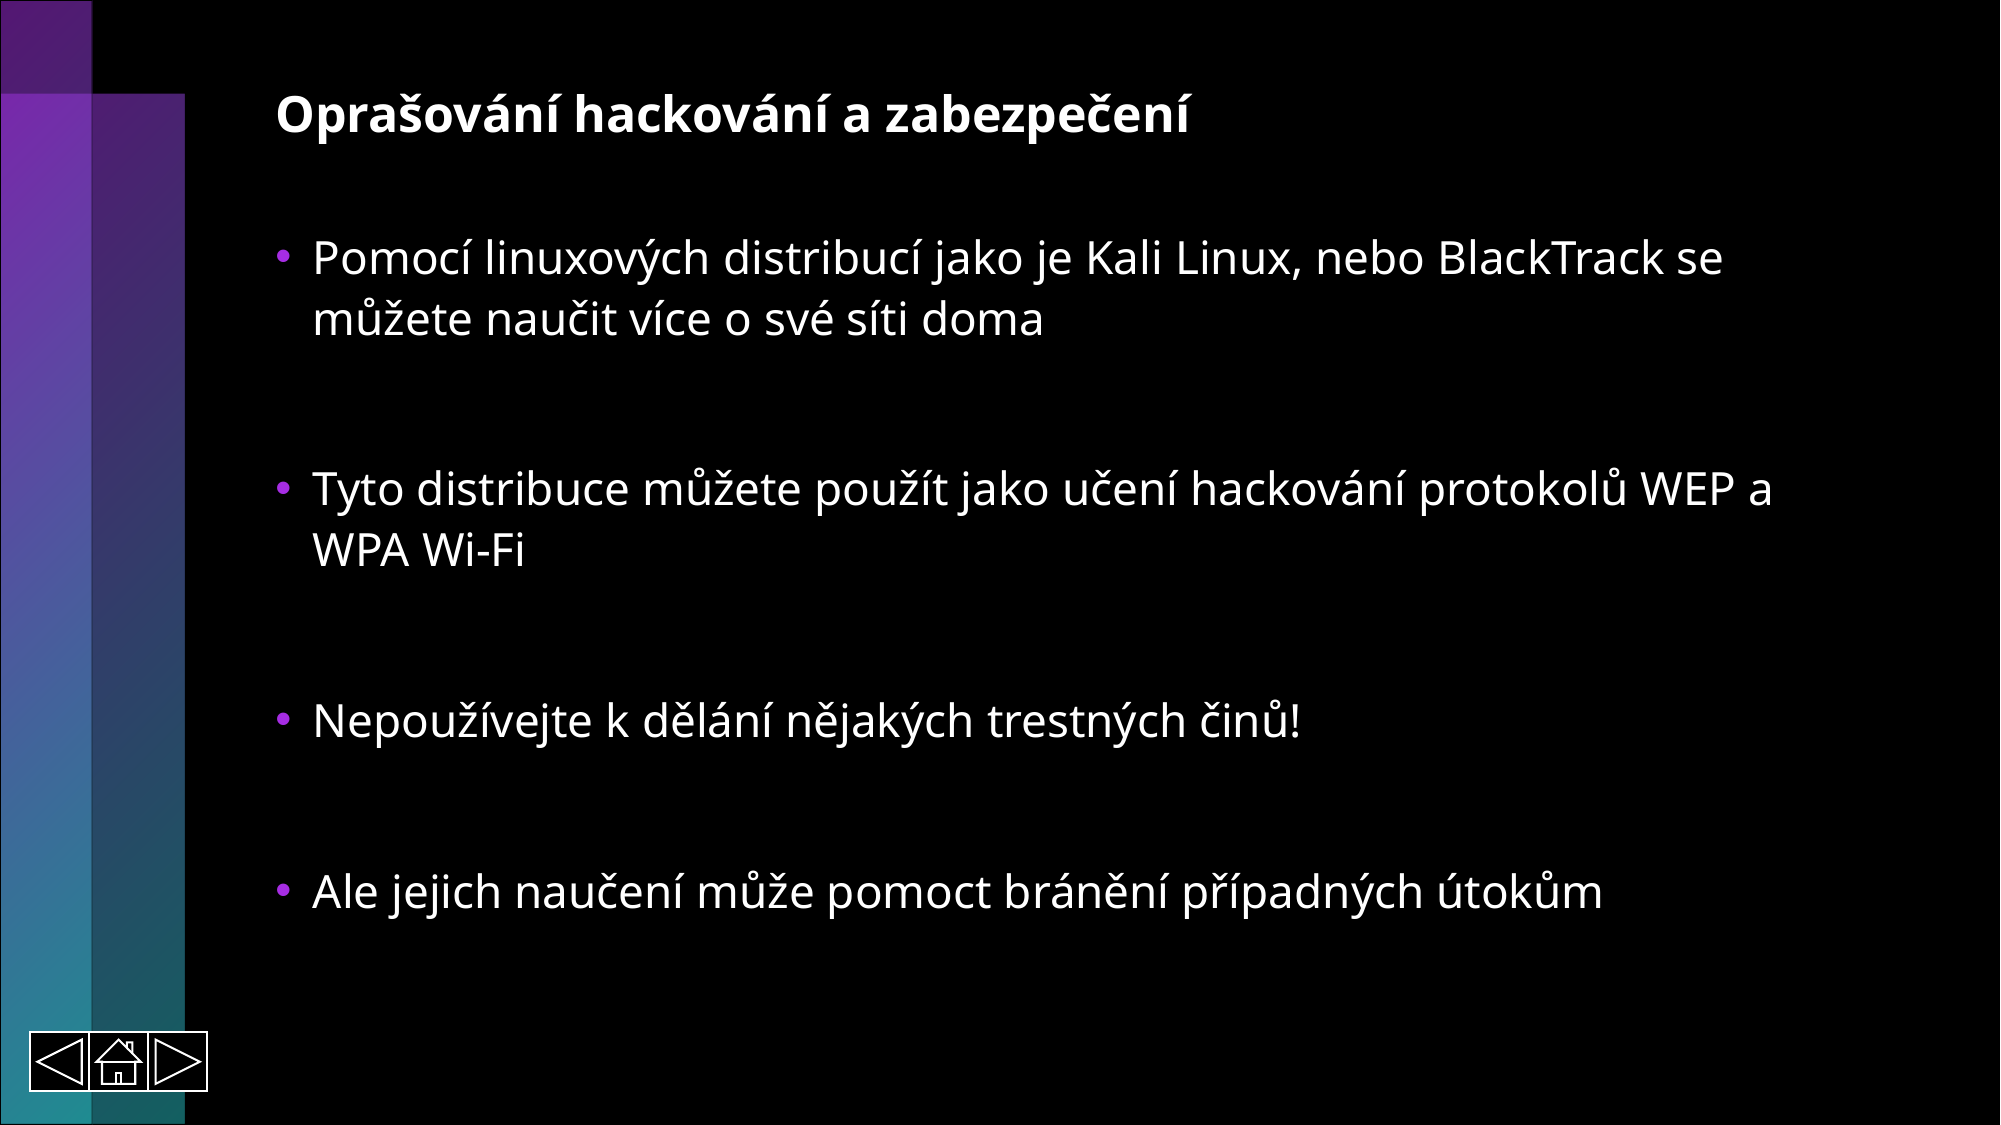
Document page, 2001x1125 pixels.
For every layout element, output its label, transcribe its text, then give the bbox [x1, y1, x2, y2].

title Oprašování hackování a zabezpečení [260, 74, 1817, 164]
list Pomocí linuxových distribucí jako je Kali Linux, nebo BlackTrack se můžete naučit více o své síti doma Tyto distribuce můžete použít jako učení hackování protokolů WEP a WPA Wi-Fi Nepoužívejte k dělání nějakých trestných činů! Ale jejich naučení může pomoct bránění případných útokům [260, 215, 1817, 999]
text_box [90, 1031, 147, 1092]
text_box [29, 1031, 90, 1092]
text_box [147, 1031, 208, 1092]
